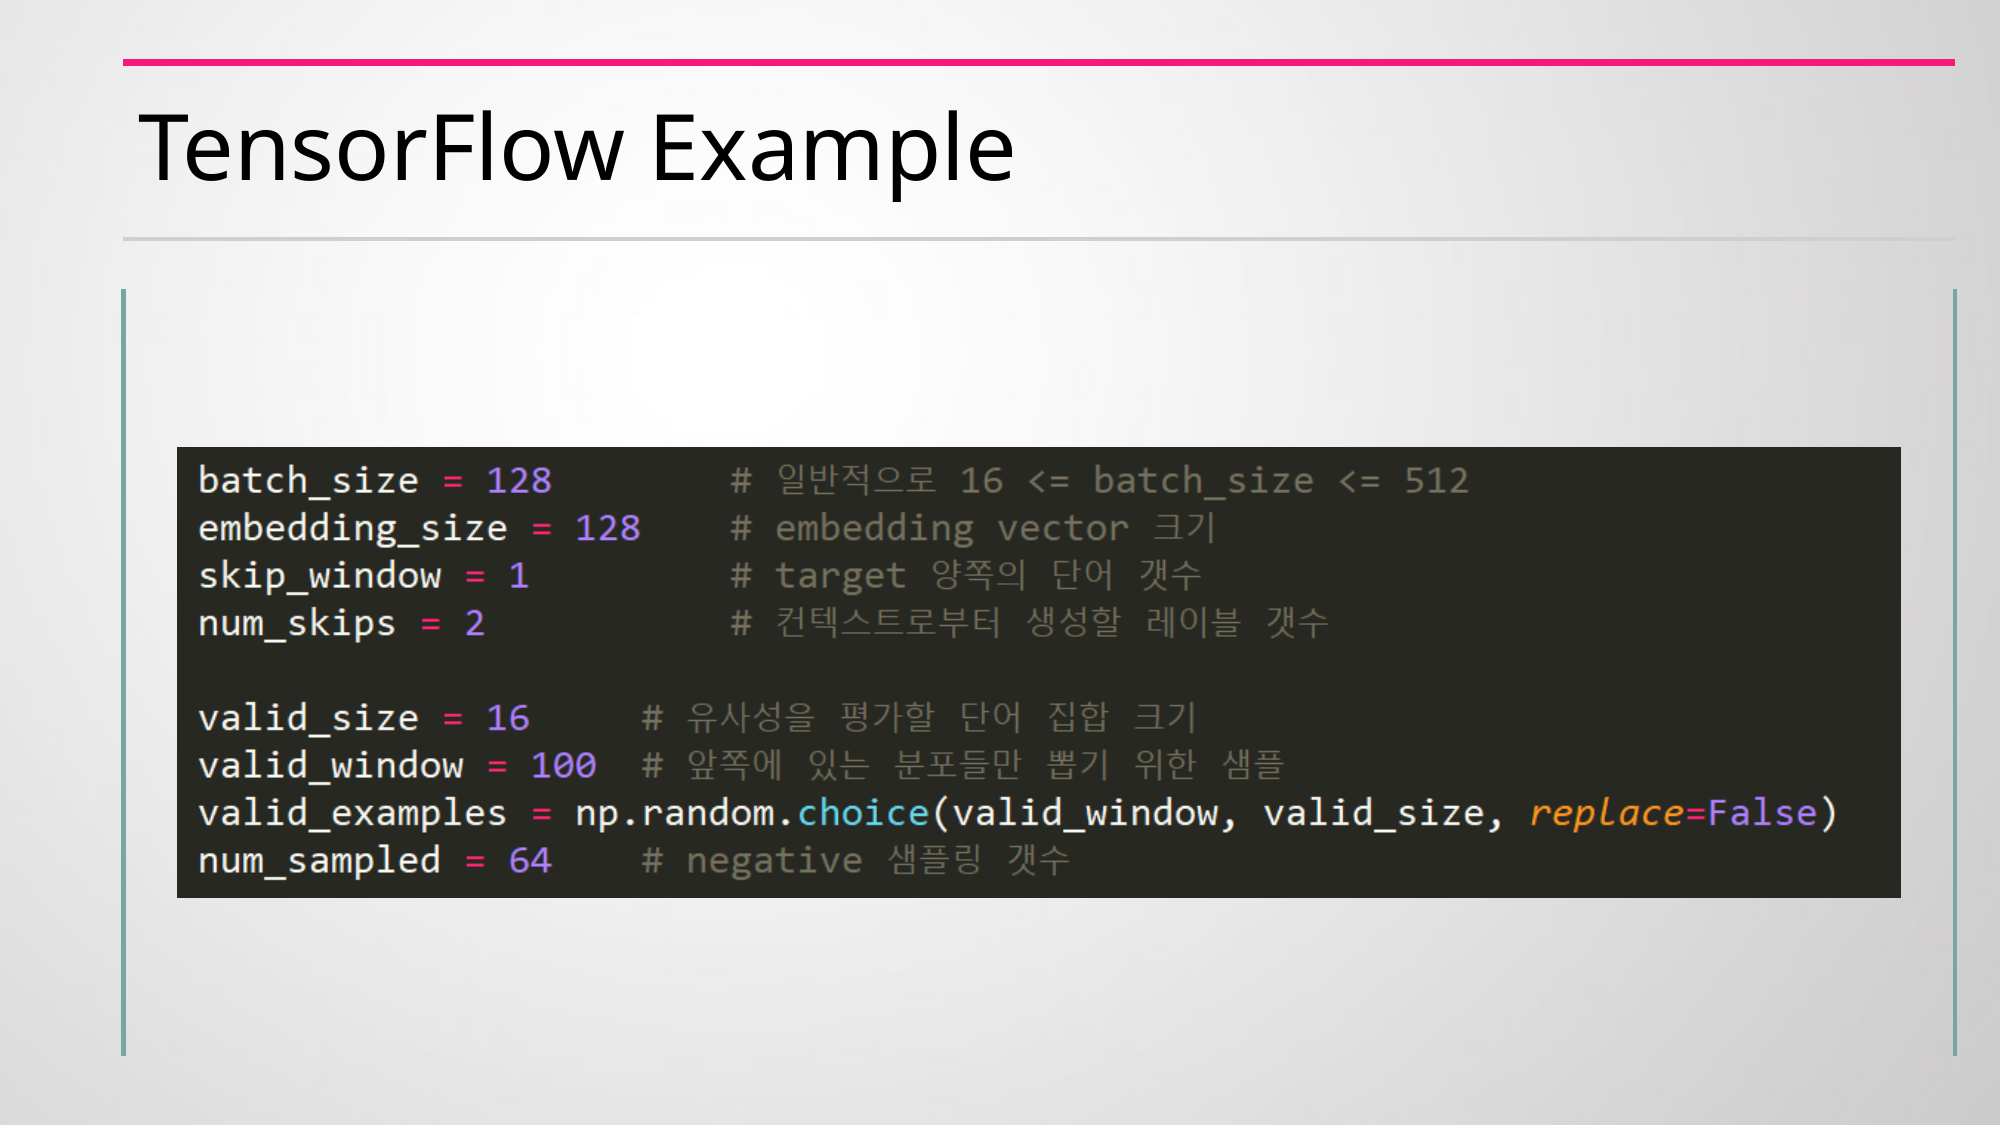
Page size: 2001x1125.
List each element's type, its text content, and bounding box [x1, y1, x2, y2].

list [177, 447, 1901, 898]
title TensorFlow Example [123, 94, 1955, 208]
picture [0, 0, 2000, 1125]
